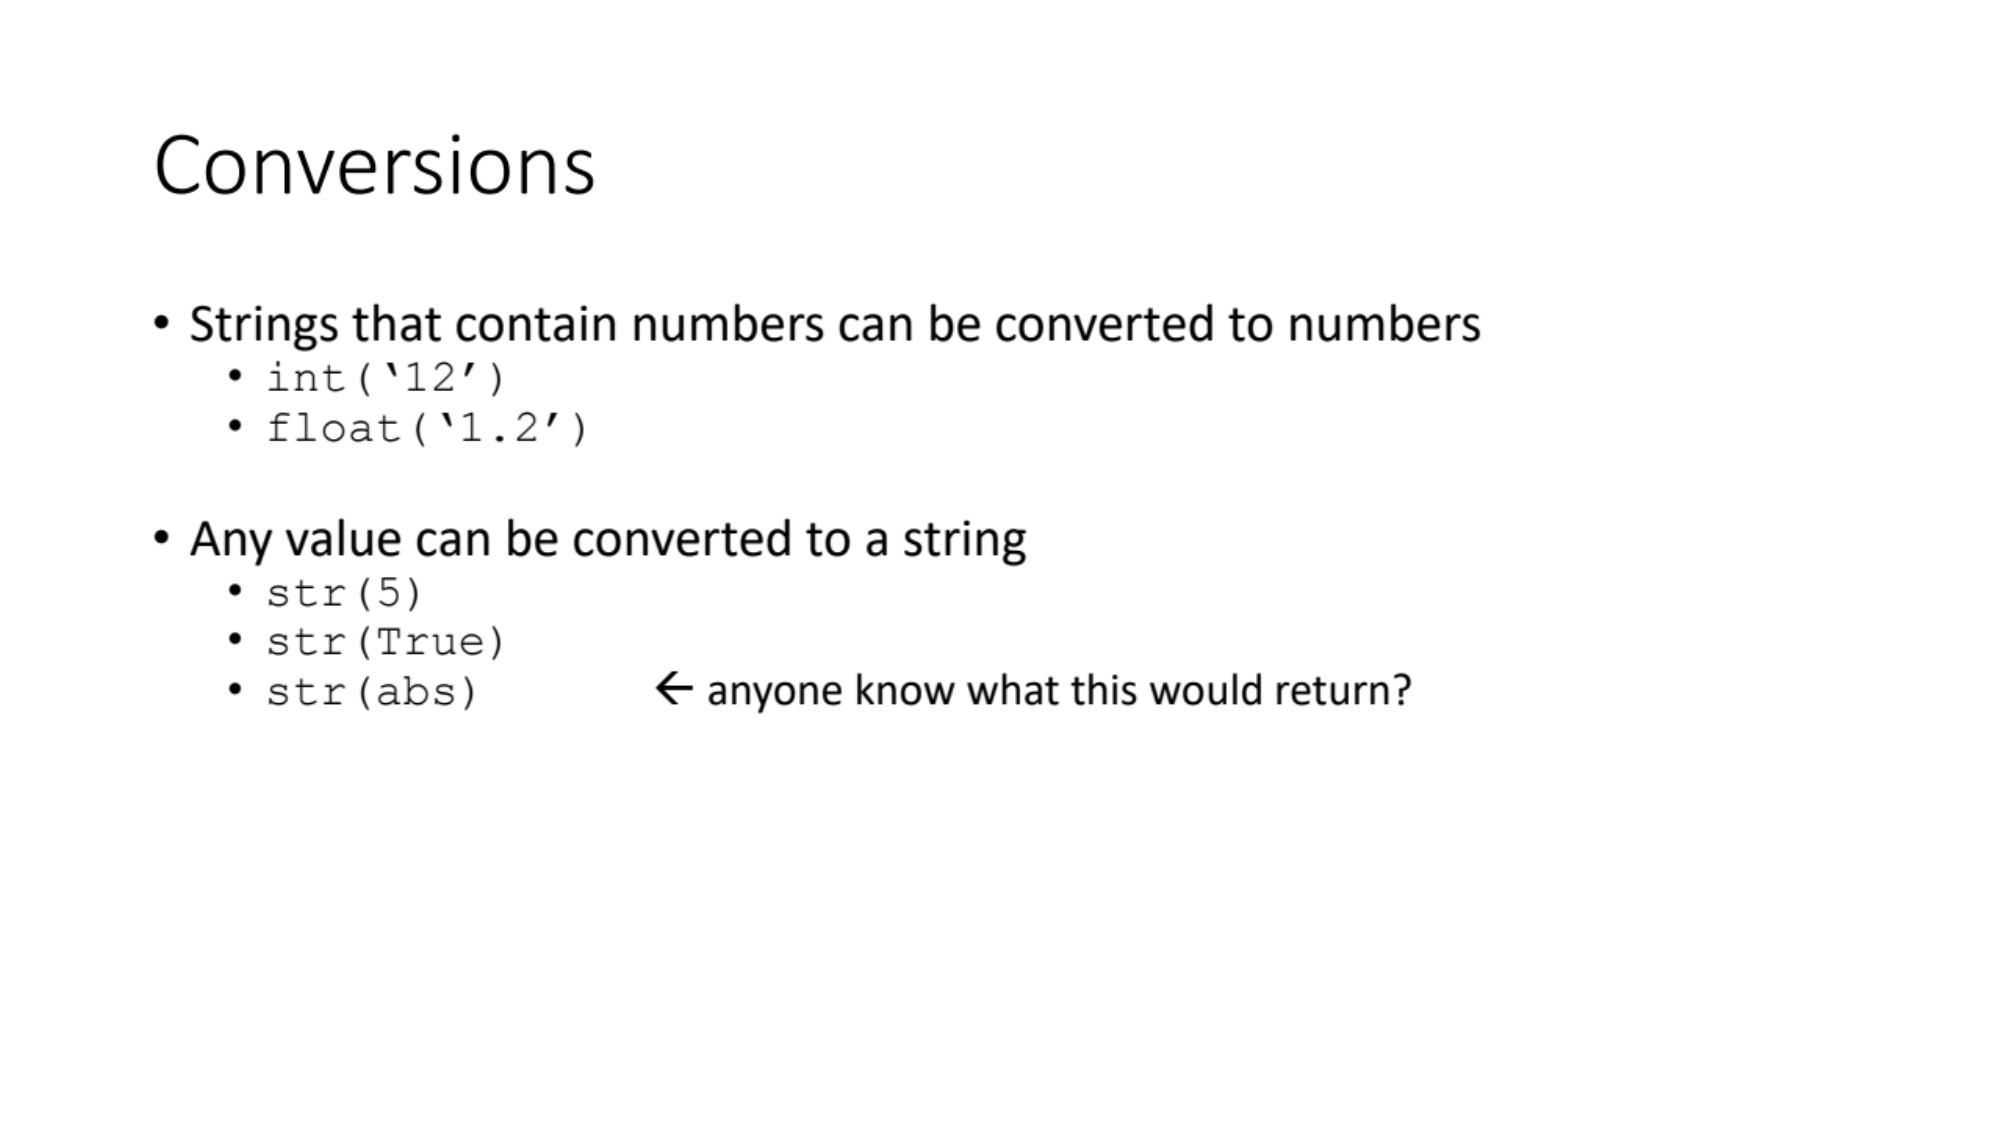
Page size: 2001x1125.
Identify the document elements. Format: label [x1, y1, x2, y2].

picture [0, 0, 2000, 750]
